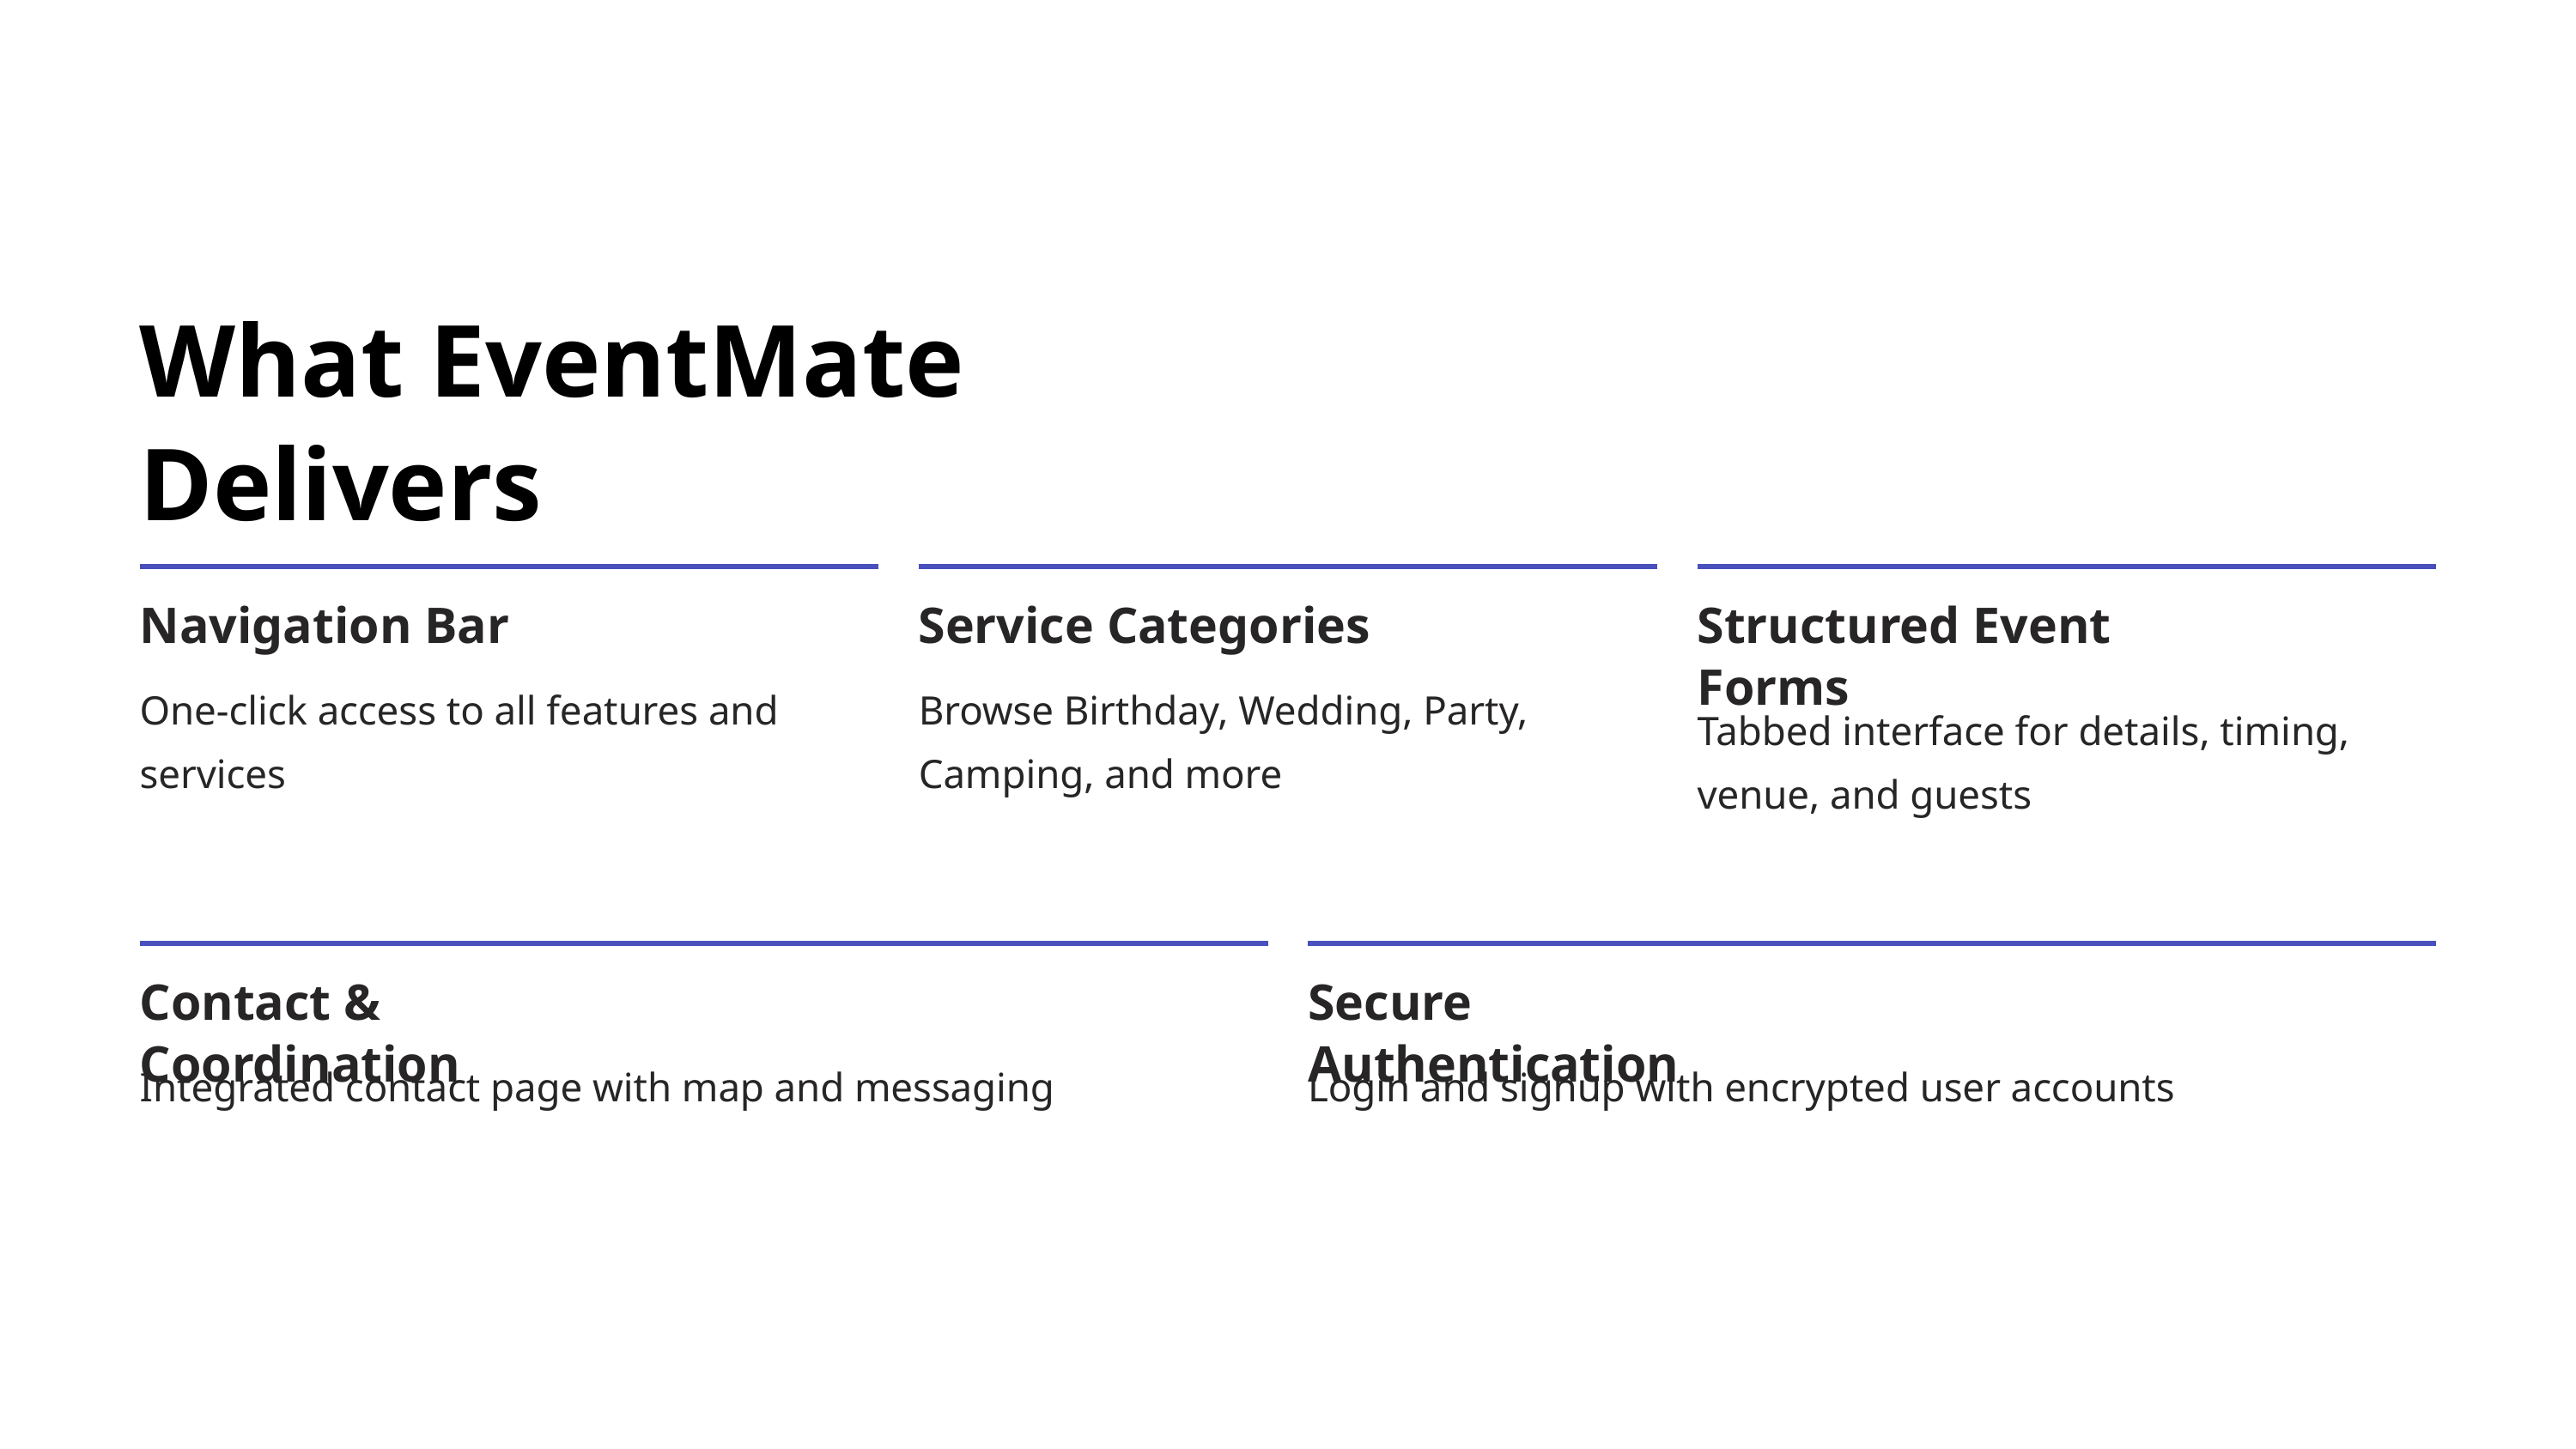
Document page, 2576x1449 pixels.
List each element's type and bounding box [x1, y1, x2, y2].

text_box [139, 940, 1268, 947]
text_box [918, 563, 1658, 570]
text_box [139, 563, 879, 570]
text_box [0, 0, 2576, 1449]
text_box [1307, 940, 2437, 947]
text_box [1697, 563, 2437, 570]
